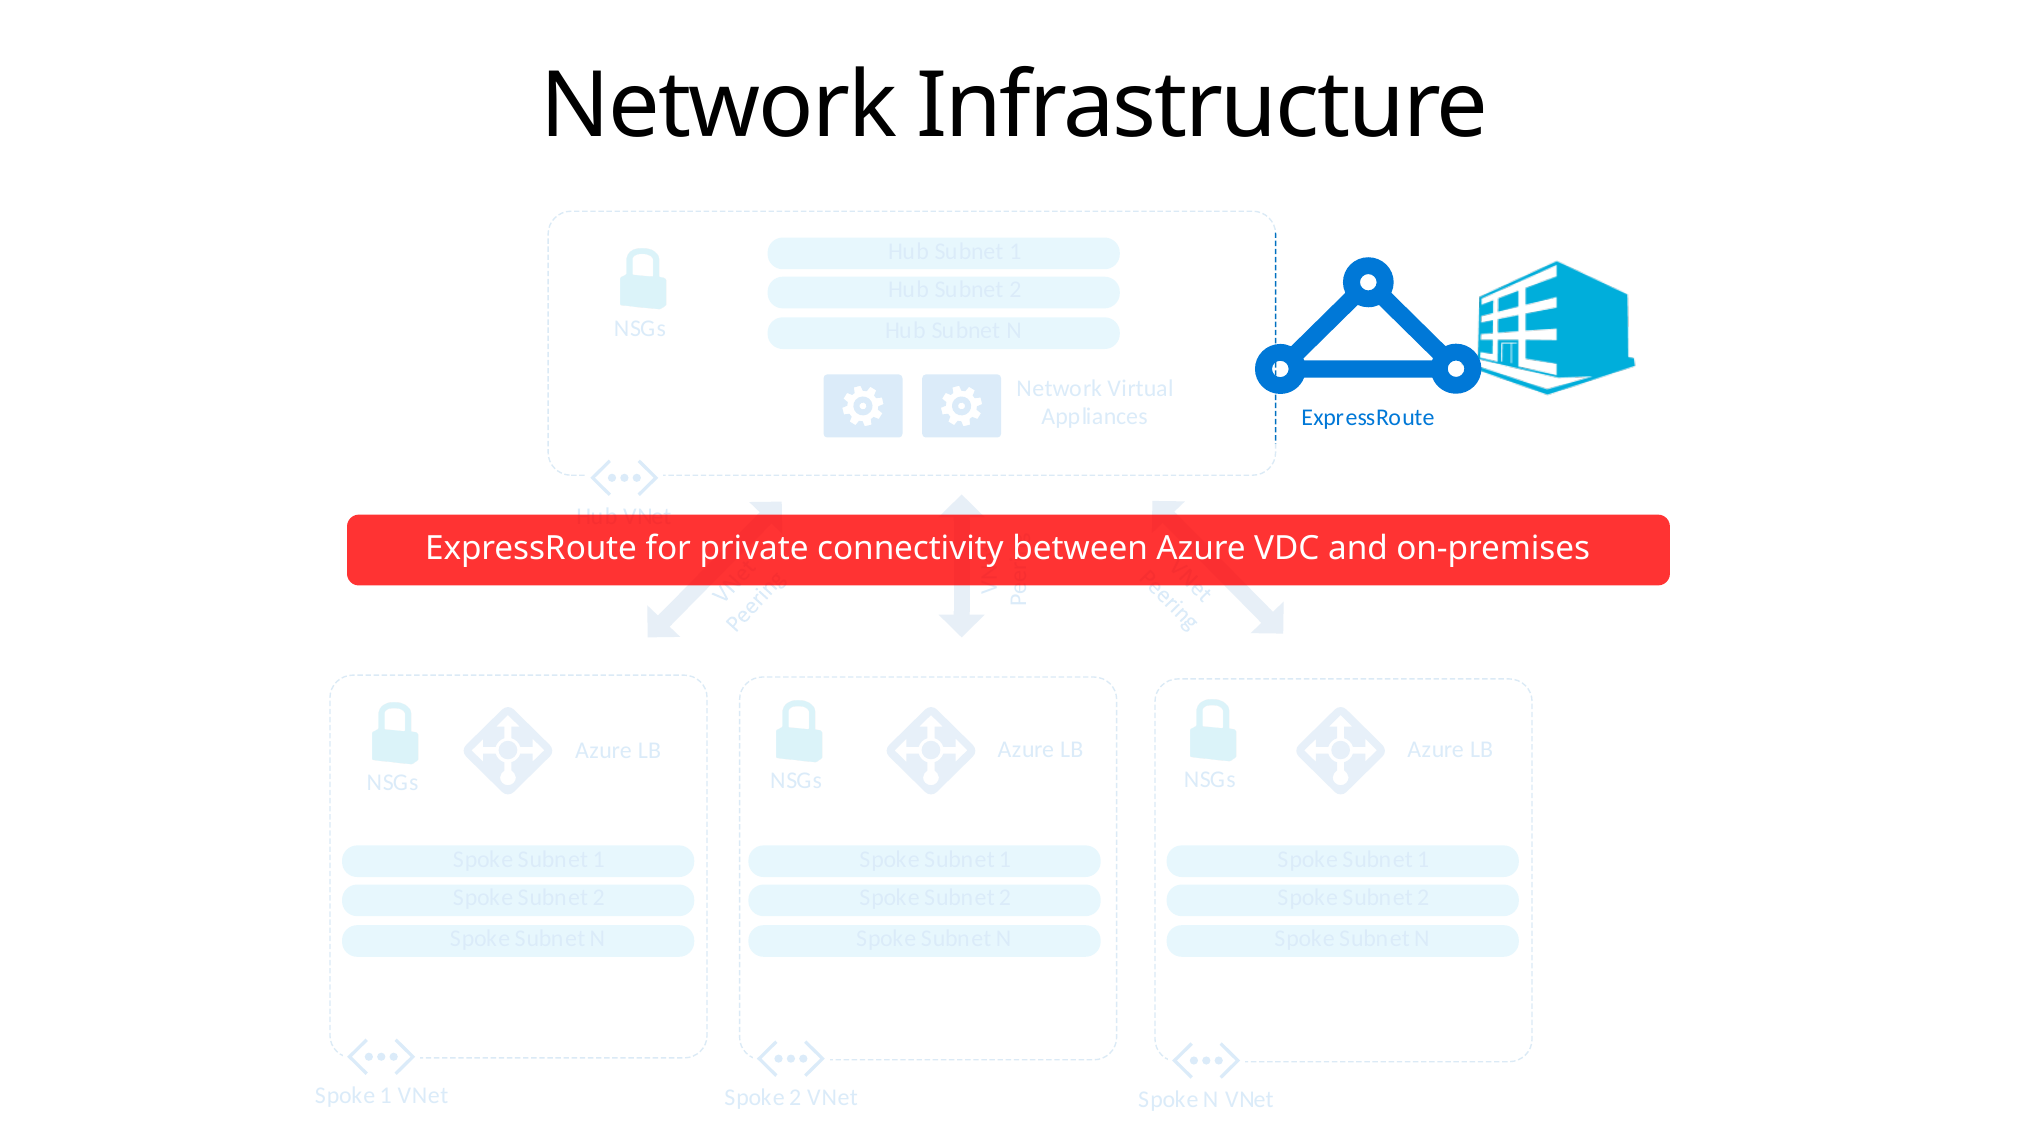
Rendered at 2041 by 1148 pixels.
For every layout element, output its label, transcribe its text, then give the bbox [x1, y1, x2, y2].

picture [299, 207, 1647, 1126]
text_box [1647, 513, 1671, 587]
title Network Infrastructure [39, 42, 1990, 161]
text_box [263, 183, 1682, 1126]
